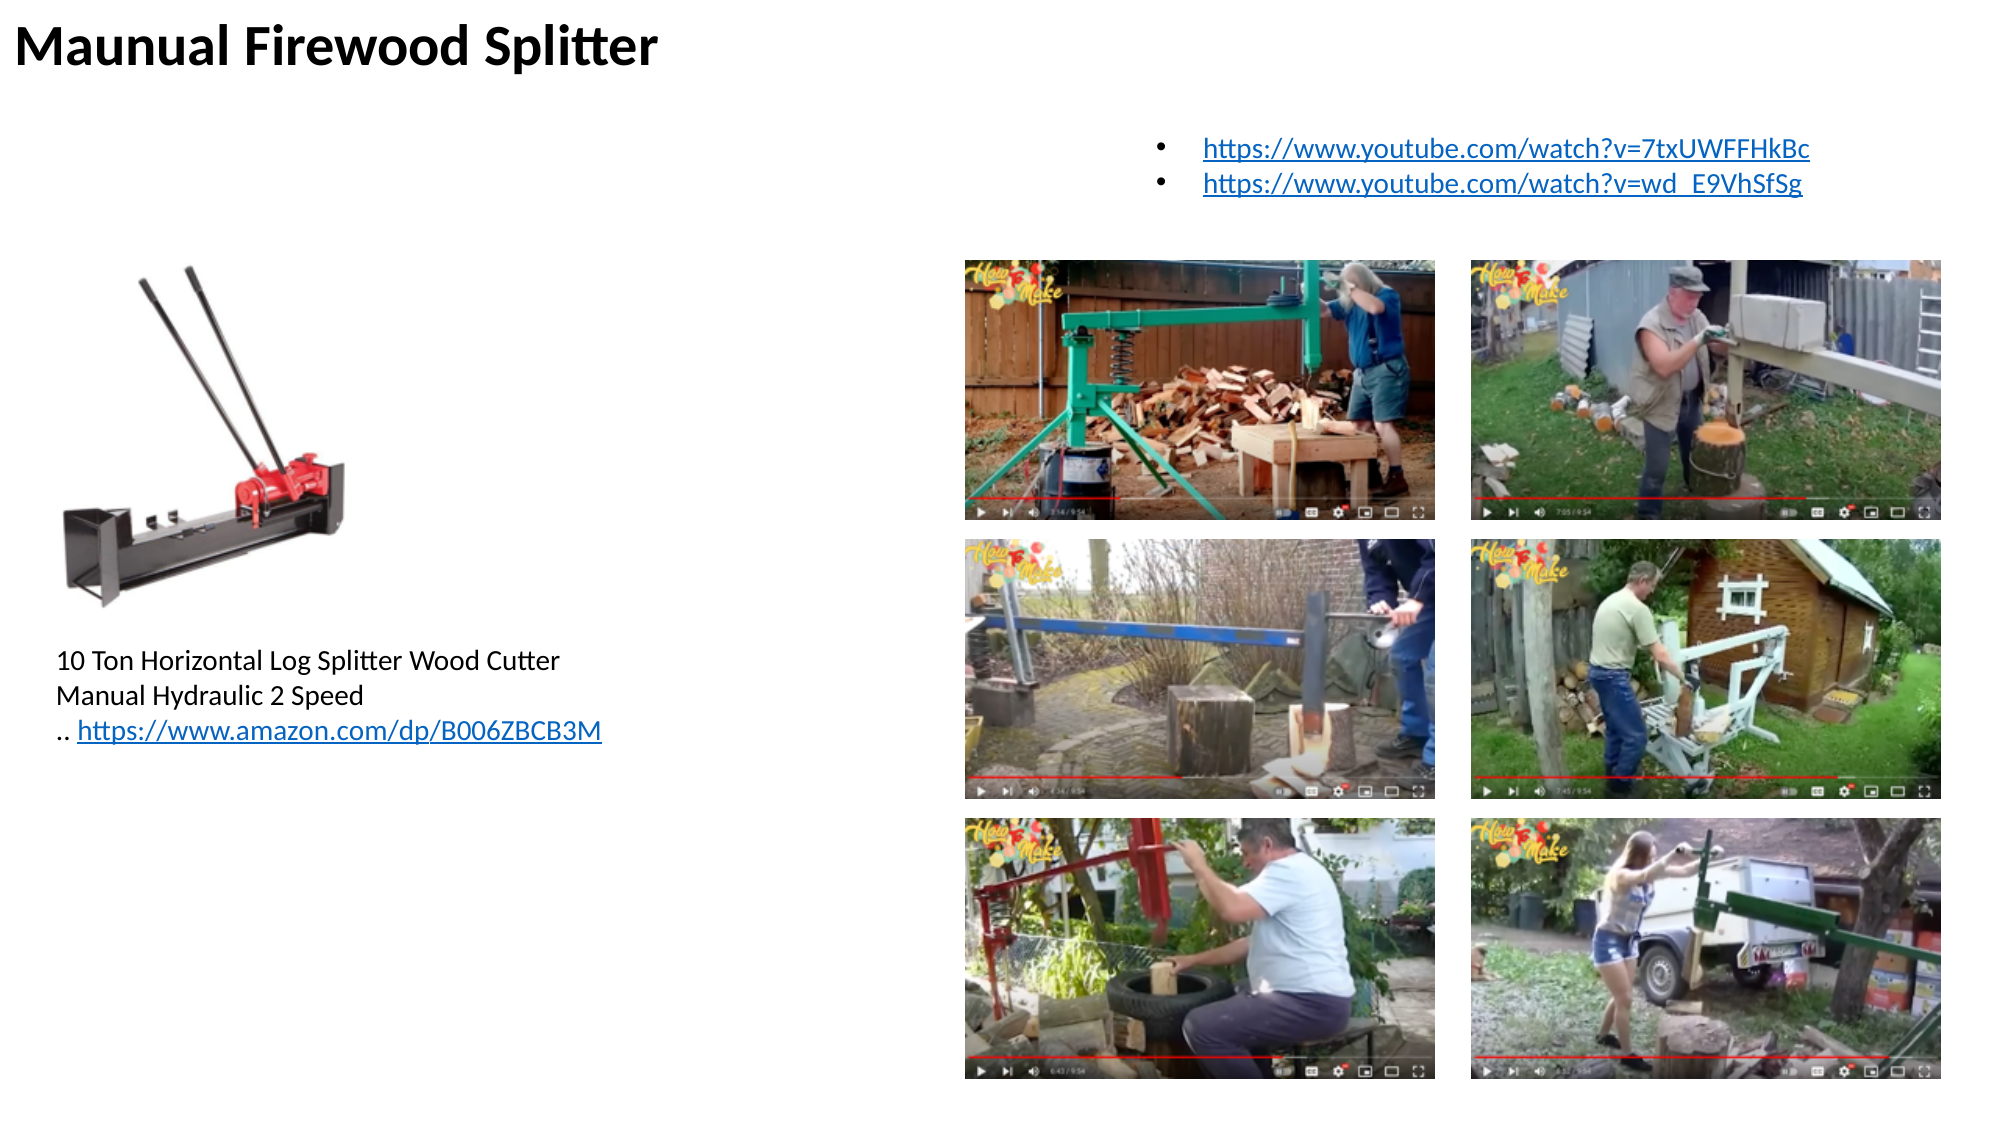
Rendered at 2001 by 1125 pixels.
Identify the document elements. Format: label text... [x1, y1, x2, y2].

picture [1471, 260, 1941, 520]
picture [965, 539, 1435, 799]
picture [59, 260, 348, 611]
picture [965, 818, 1435, 1079]
text_box Maunual Firewood Splitter [0, 0, 752, 85]
text_box https://www.youtube.com/watch?v=7txUWFFHkBc https://www.youtube.com/watch?v=wd_E9VhSfSg [1141, 121, 1858, 207]
picture [1471, 818, 1941, 1079]
picture [1471, 539, 1941, 799]
picture [965, 260, 1435, 520]
text_box 10 Ton Horizontal Log Splitter Wood Cutter Manual Hydraulic 2 Speed .. https://www.amazon.com/dp/B006ZBCB3M [41, 633, 633, 754]
